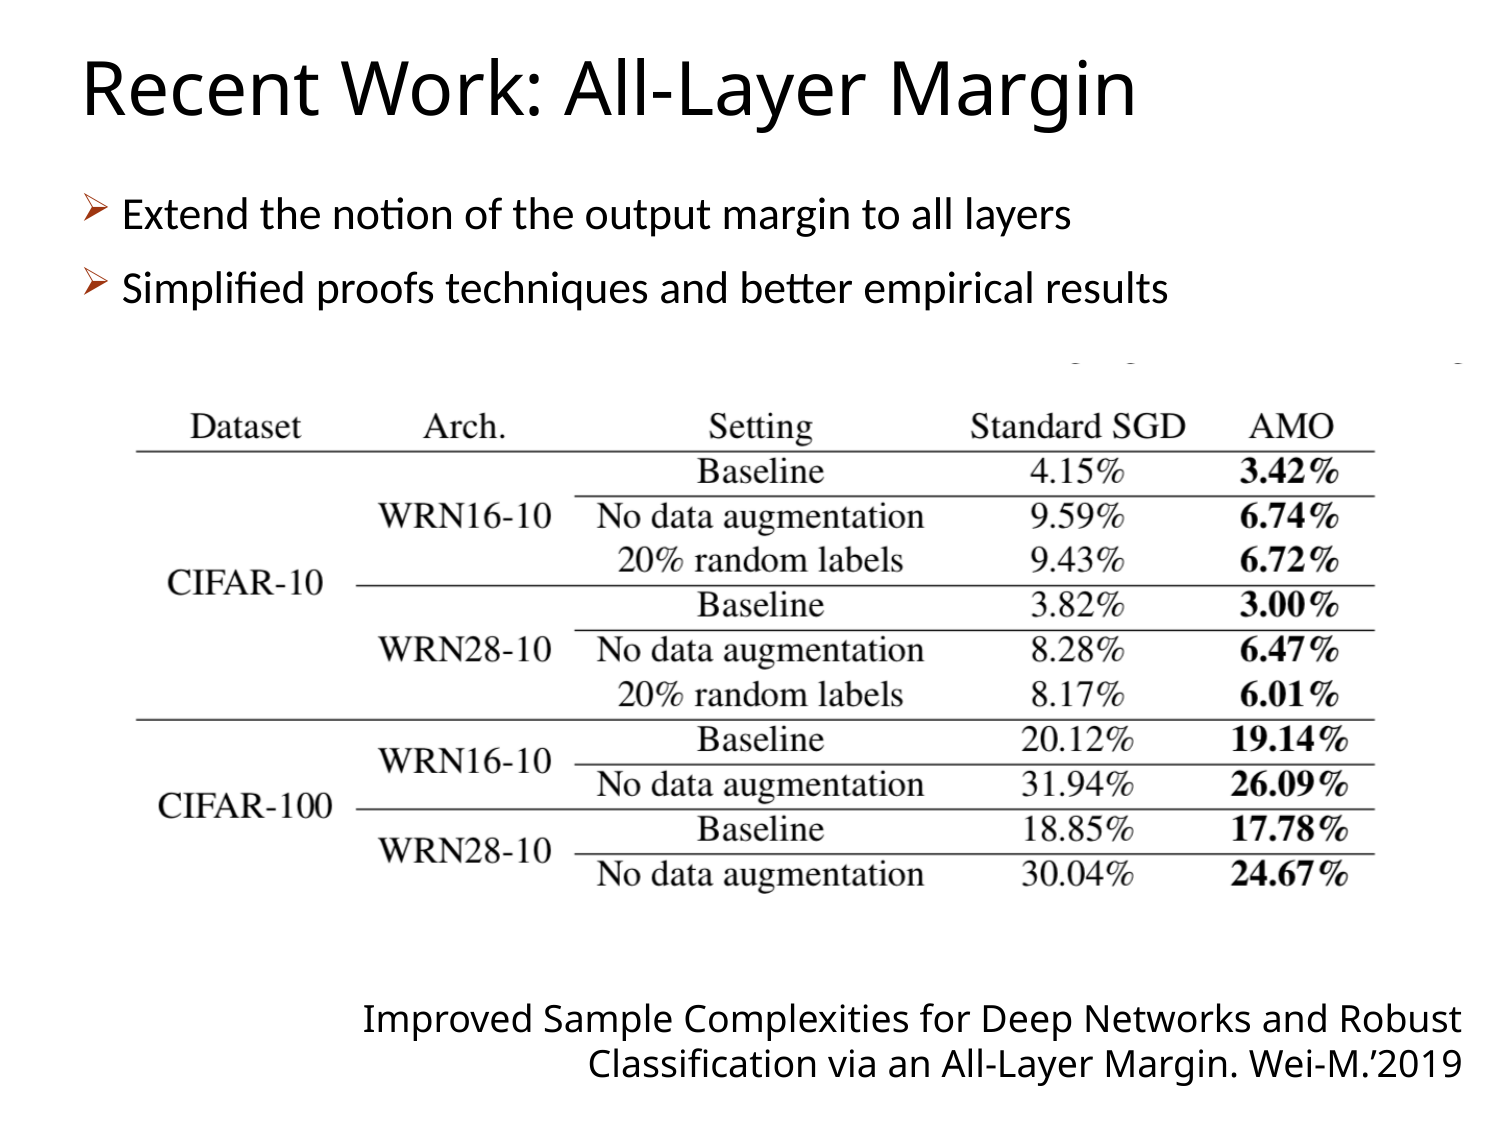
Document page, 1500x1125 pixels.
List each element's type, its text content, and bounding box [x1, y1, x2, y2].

picture [34, 364, 1478, 942]
list Extend the notion of the output margin to all layers Simplified proofs techniques and better empirical results [65, 182, 1471, 363]
text_box Improved Sample Complexities for Deep Networks and Robust Classification via an All-Layer Margin. Wei-M.’2019 [214, 987, 1479, 1093]
title Recent Work: All-Layer Margin [65, 10, 1471, 172]
